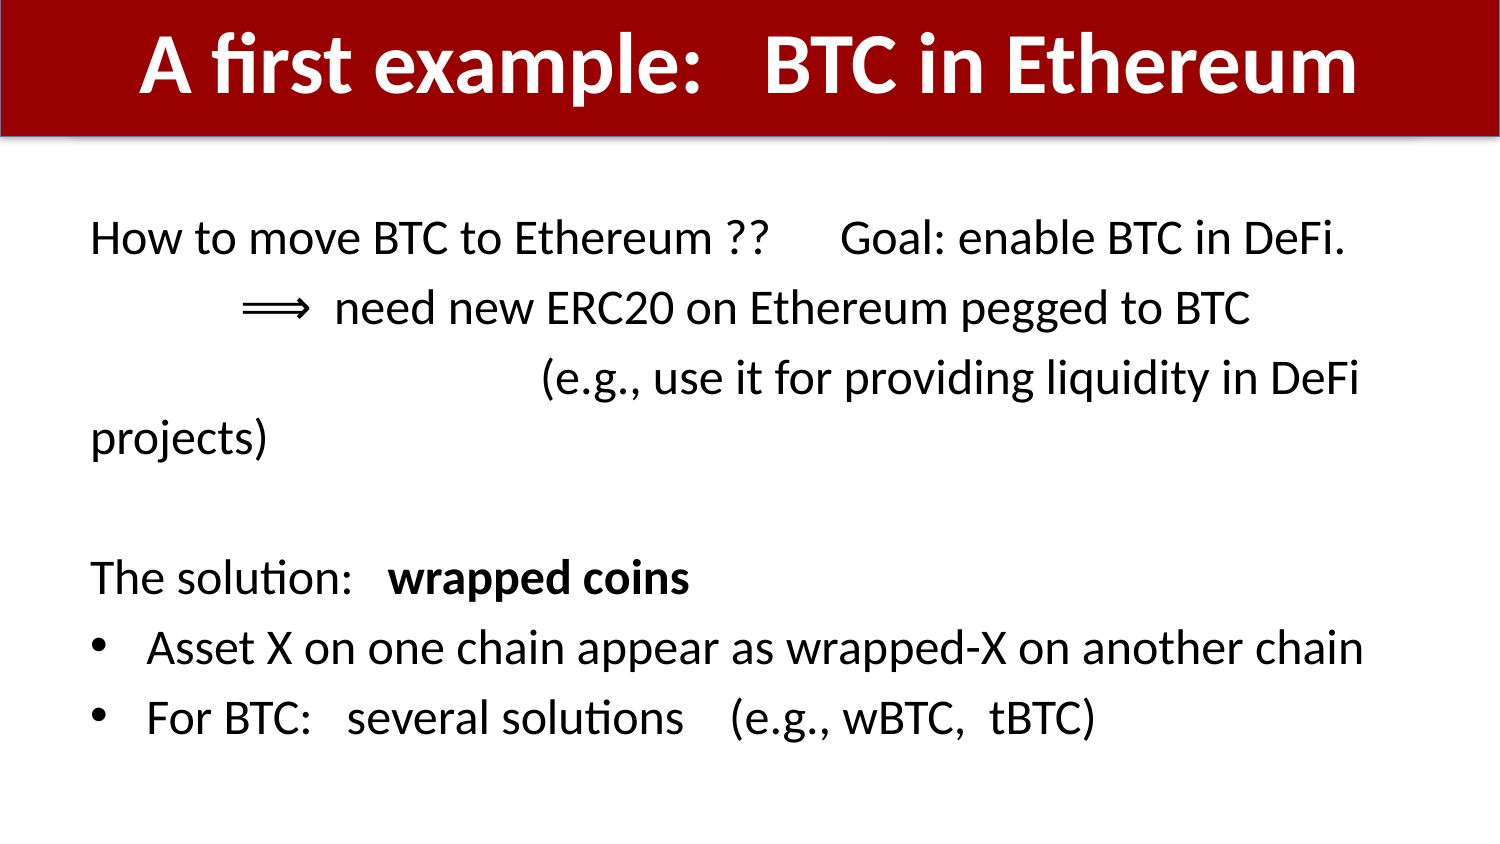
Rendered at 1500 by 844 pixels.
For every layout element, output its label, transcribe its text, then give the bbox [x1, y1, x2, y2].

title A first example: BTC in Ethereum [75, 20, 1425, 123]
list How to move BTC to Ethereum ?? Goal: enable BTC in DeFi. ⟹ need new ERC20 on Ethereum pegged to BTC (e.g., use it for providing liquidity in DeFi projects) The solution: wrapped coins Asset X on one chain appear as wrapped-X on another chain For BTC: several solutions (e.g., wBTC, tBTC) [74, 196, 1426, 824]
